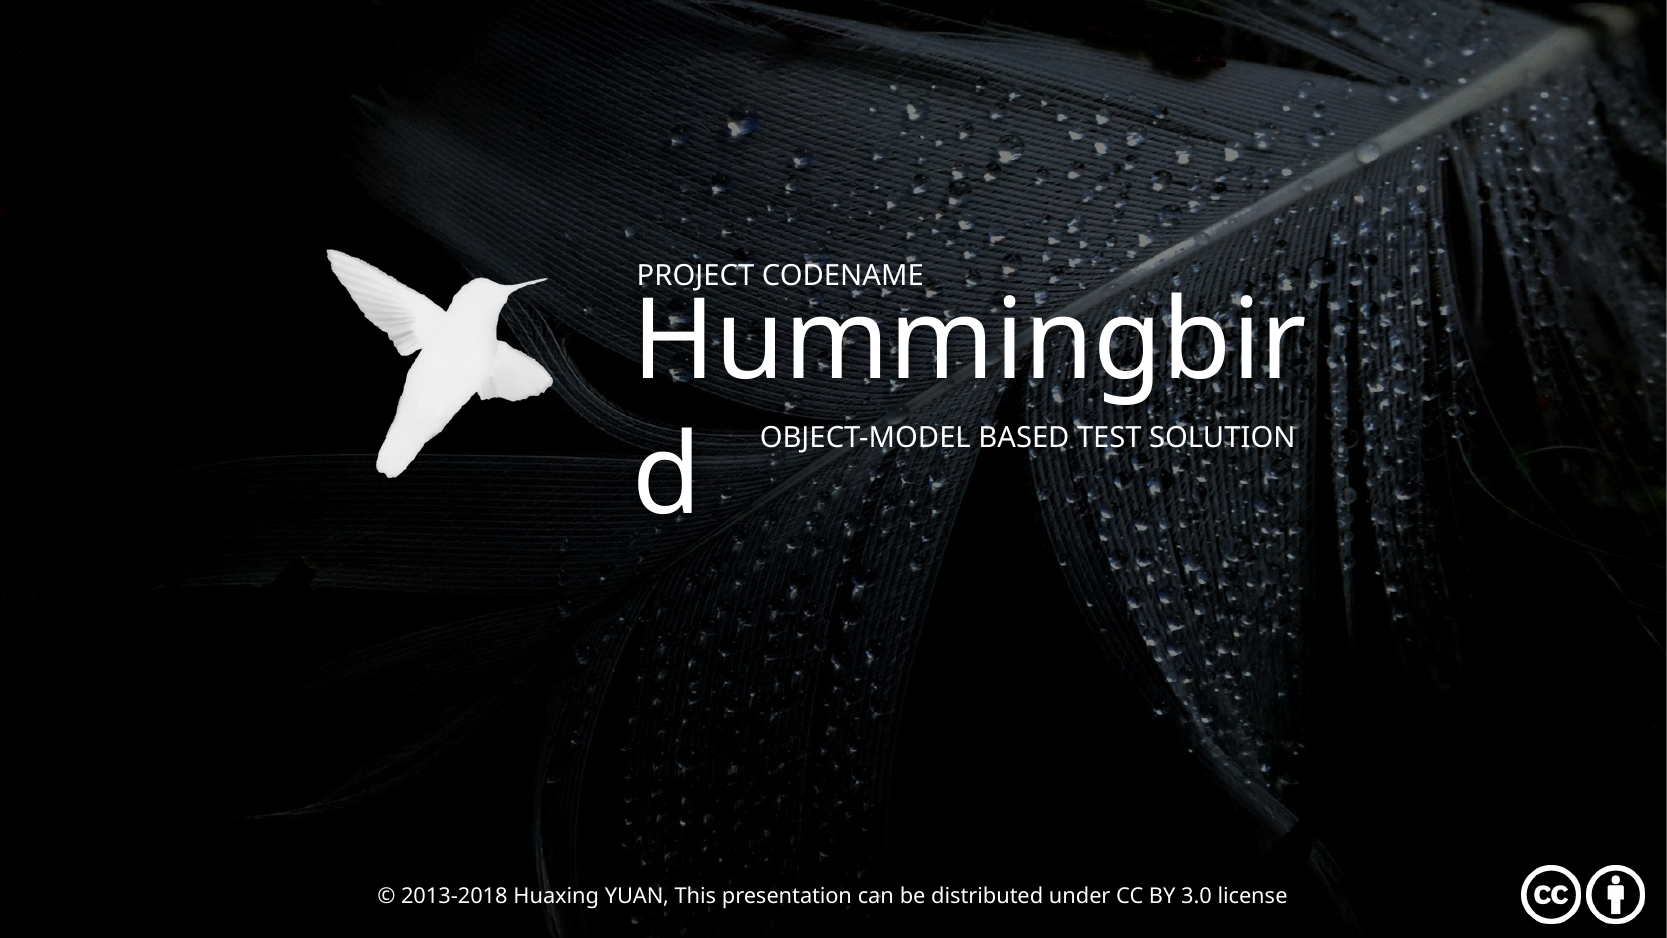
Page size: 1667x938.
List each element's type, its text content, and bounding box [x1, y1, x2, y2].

picture [0, 0, 1667, 938]
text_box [1521, 865, 1645, 924]
text_box © 2013-2018 Huaxing YUAN, This presentation can be distributed under CC BY 3.0 license [82, 850, 1584, 938]
text_box OBJECT-MODEL BASED TEST SOLUTION [745, 410, 1311, 461]
text_box Hummingbird [617, 259, 1358, 544]
text_box PROJECT CODENAME [621, 248, 939, 299]
